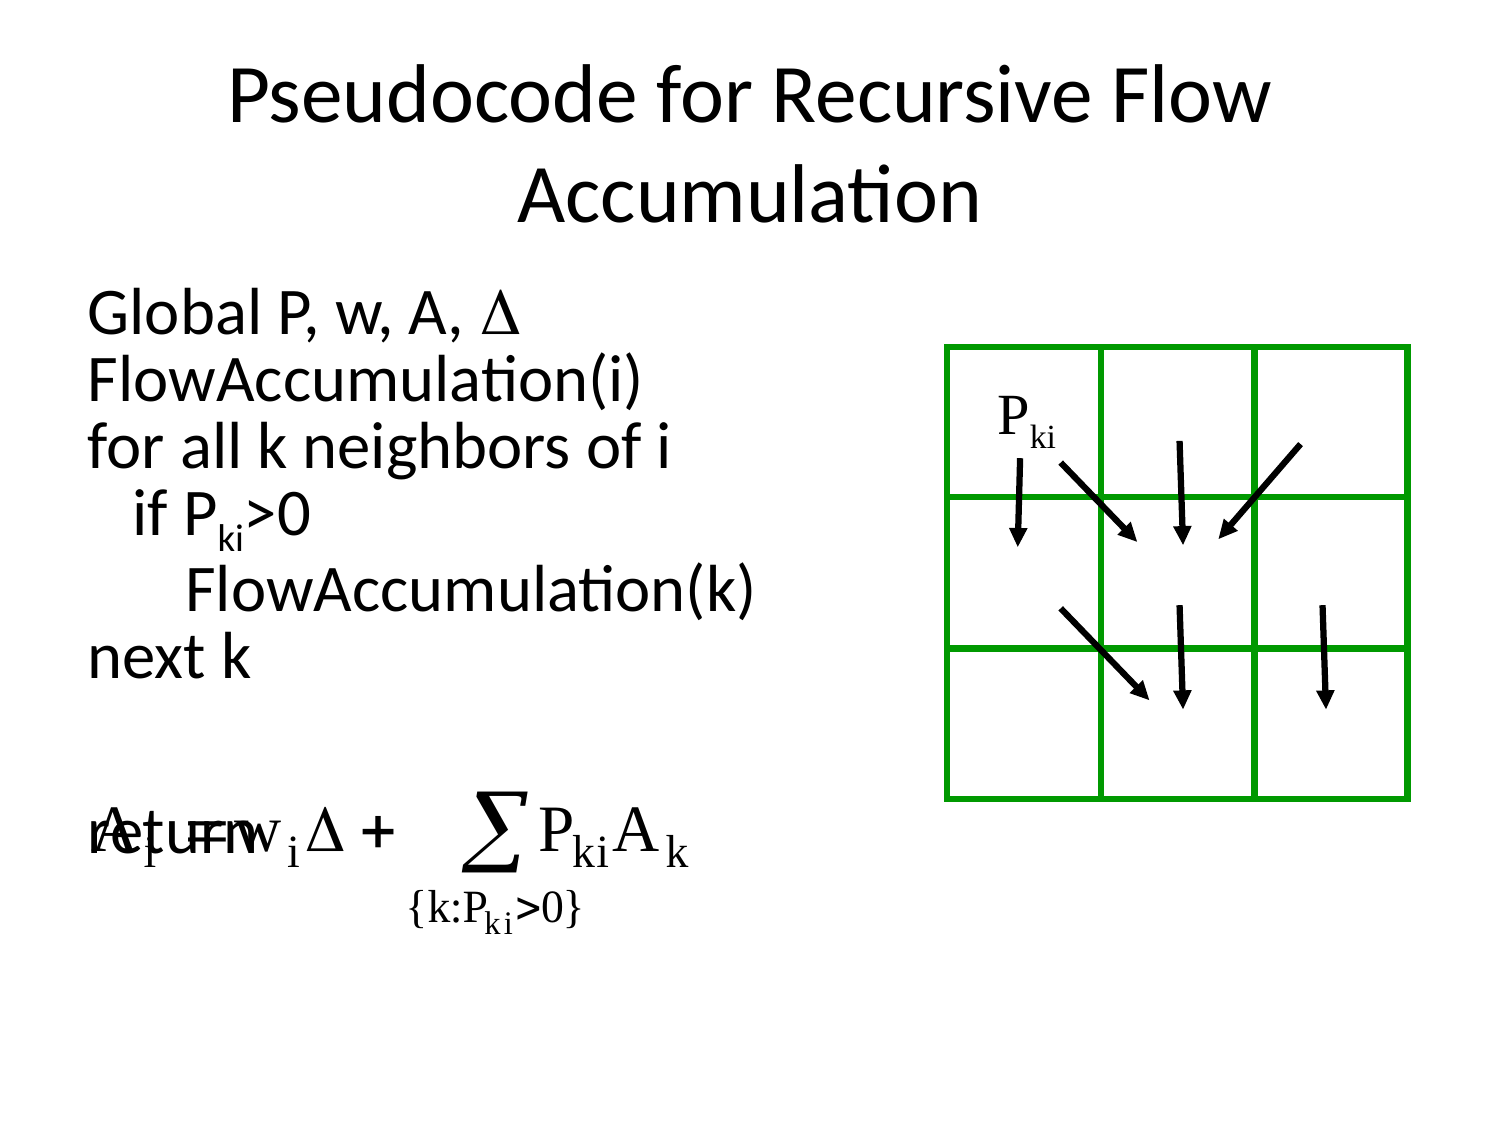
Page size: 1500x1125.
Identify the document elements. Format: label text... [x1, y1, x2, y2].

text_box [946, 346, 1408, 800]
title Pseudocode for Recursive Flow Accumulation [112, 43, 1388, 236]
table_header Global P, w, A,  FlowAccumulation(i) for all k neighbors of i if Pki>0 FlowAccumulation(k) next k return [88, 285, 969, 1005]
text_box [79, 778, 713, 951]
